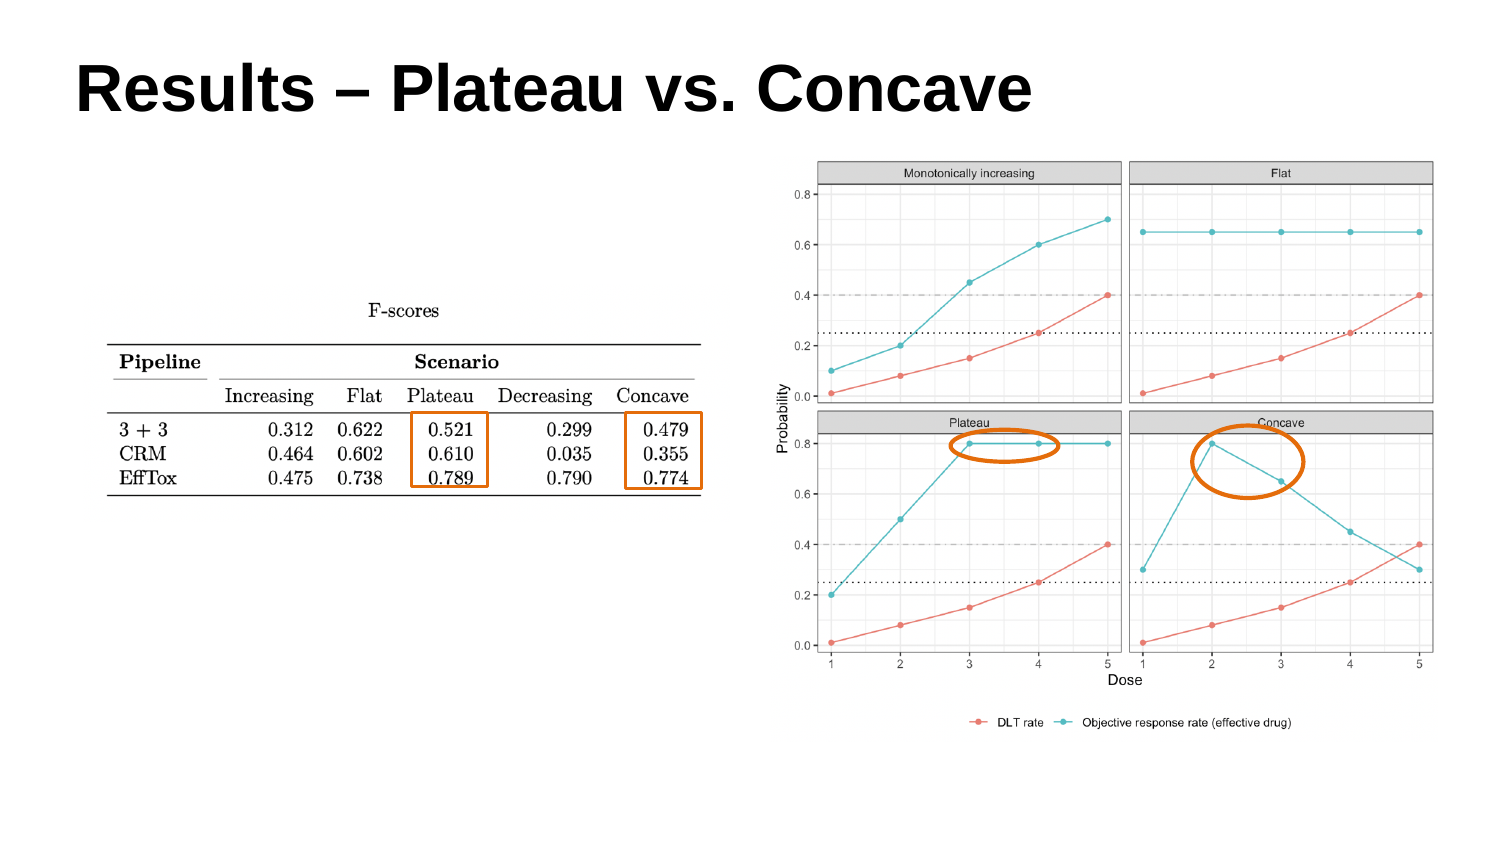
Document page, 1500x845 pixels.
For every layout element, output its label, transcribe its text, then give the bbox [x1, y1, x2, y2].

picture [83, 284, 730, 522]
picture [770, 156, 1438, 742]
text_box Results – Plateau vs. Concave [60, 37, 1485, 133]
